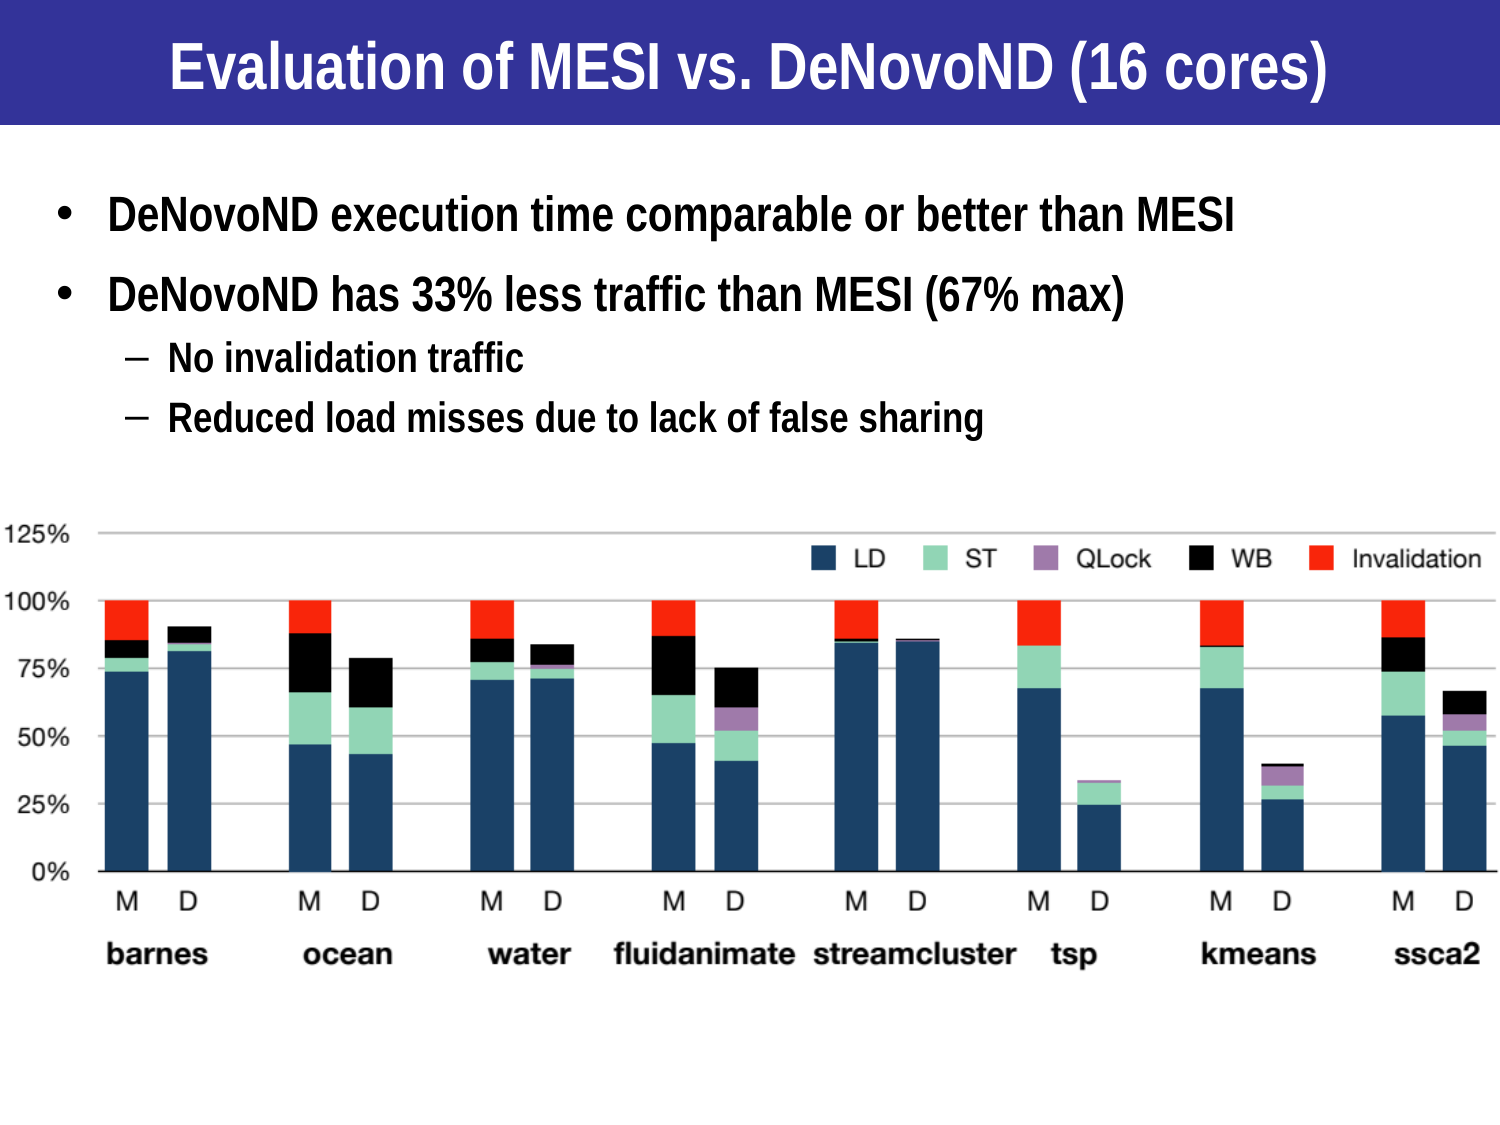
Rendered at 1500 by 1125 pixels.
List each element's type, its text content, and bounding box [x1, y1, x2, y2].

title Evaluation of MESI vs. DeNovoND (16 cores) [0, 0, 1500, 125]
list DeNovoND execution time comparable or better than MESI DeNovoND has 33% less traffic than MESI (67% max) No invalidation traffic Reduced load misses due to lack of false sharing [41, 174, 1456, 454]
picture [0, 514, 1500, 976]
